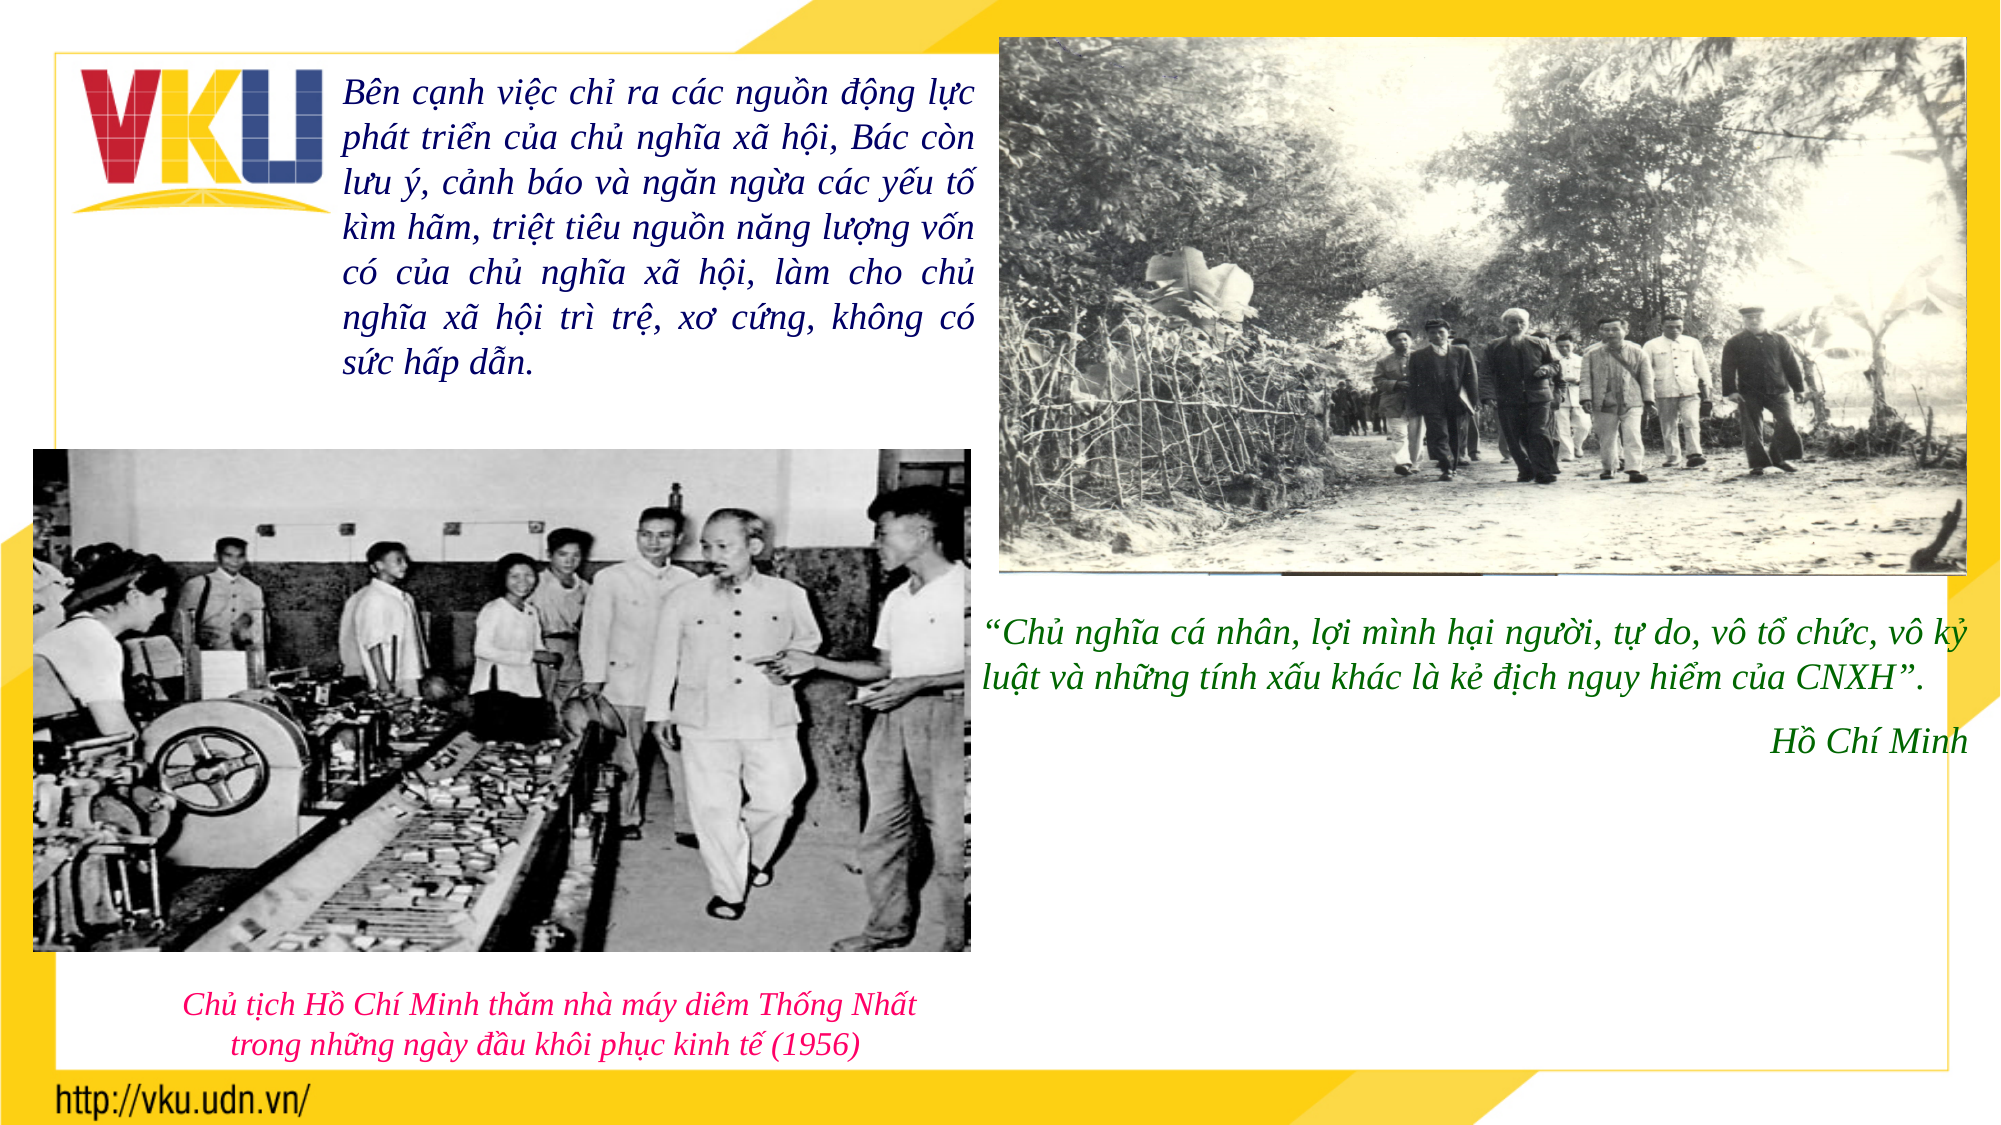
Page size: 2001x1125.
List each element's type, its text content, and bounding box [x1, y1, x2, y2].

text_box Chủ tịch Hồ Chí Minh thǎm nhà máy diêm Thống Nhất trong những ngày đầu khôi phục kinh tế (1956) [16, 974, 1084, 1070]
picture [0, 0, 2001, 1125]
text_box Bên cạnh việc chỉ ra các nguồn động lực phát triển của chủ nghĩa xã hội, Bác còn lưu ý, cảnh báo và ngăn ngừa các yếu tố kìm hãm, triệt tiêu nguồn năng lượng vốn có của chủ nghĩa xã hội, làm cho chủ nghĩa xã hội trì trệ, xơ cứng, không có sức hấp dẫn. [327, 59, 991, 390]
text_box “Chủ nghĩa cá nhân, lợi mình hại người, tự do, vô tổ chức, vô kỷ luật và những tính xấu khác là kẻ địch nguy hiểm của CNXH”. Hồ Chí Minh [971, 599, 1984, 769]
